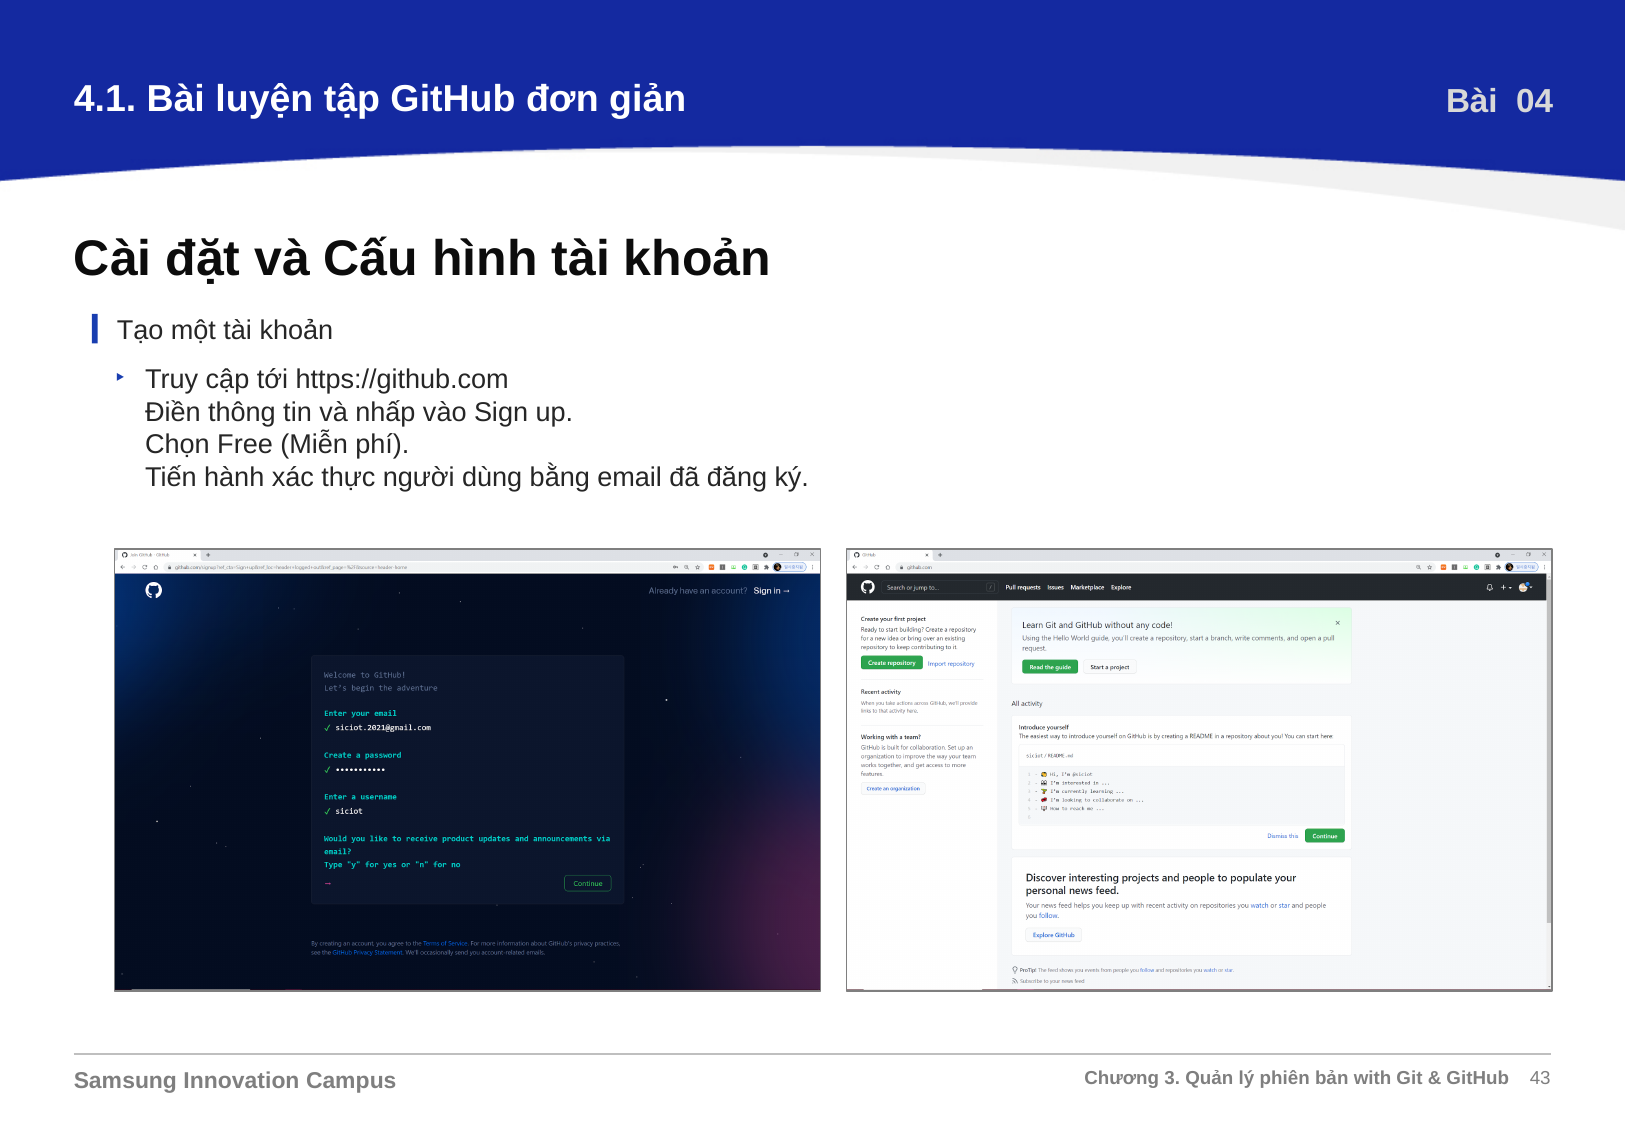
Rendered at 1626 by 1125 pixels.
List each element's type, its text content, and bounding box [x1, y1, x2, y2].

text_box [115, 549, 1552, 991]
text_box Cài đặt và Cấu hình tài khoản [73, 225, 1552, 286]
picture [0, 0, 1625, 1125]
text_box Truy cập tới https://github.com Điền thông tin và nhấp vào Sign up. Chọn Free (Miễn phí). Tiến hành xác thực người dùng bằng email đã đăng ký. [115, 349, 1552, 504]
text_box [73, 73, 1554, 120]
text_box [91, 311, 1533, 346]
